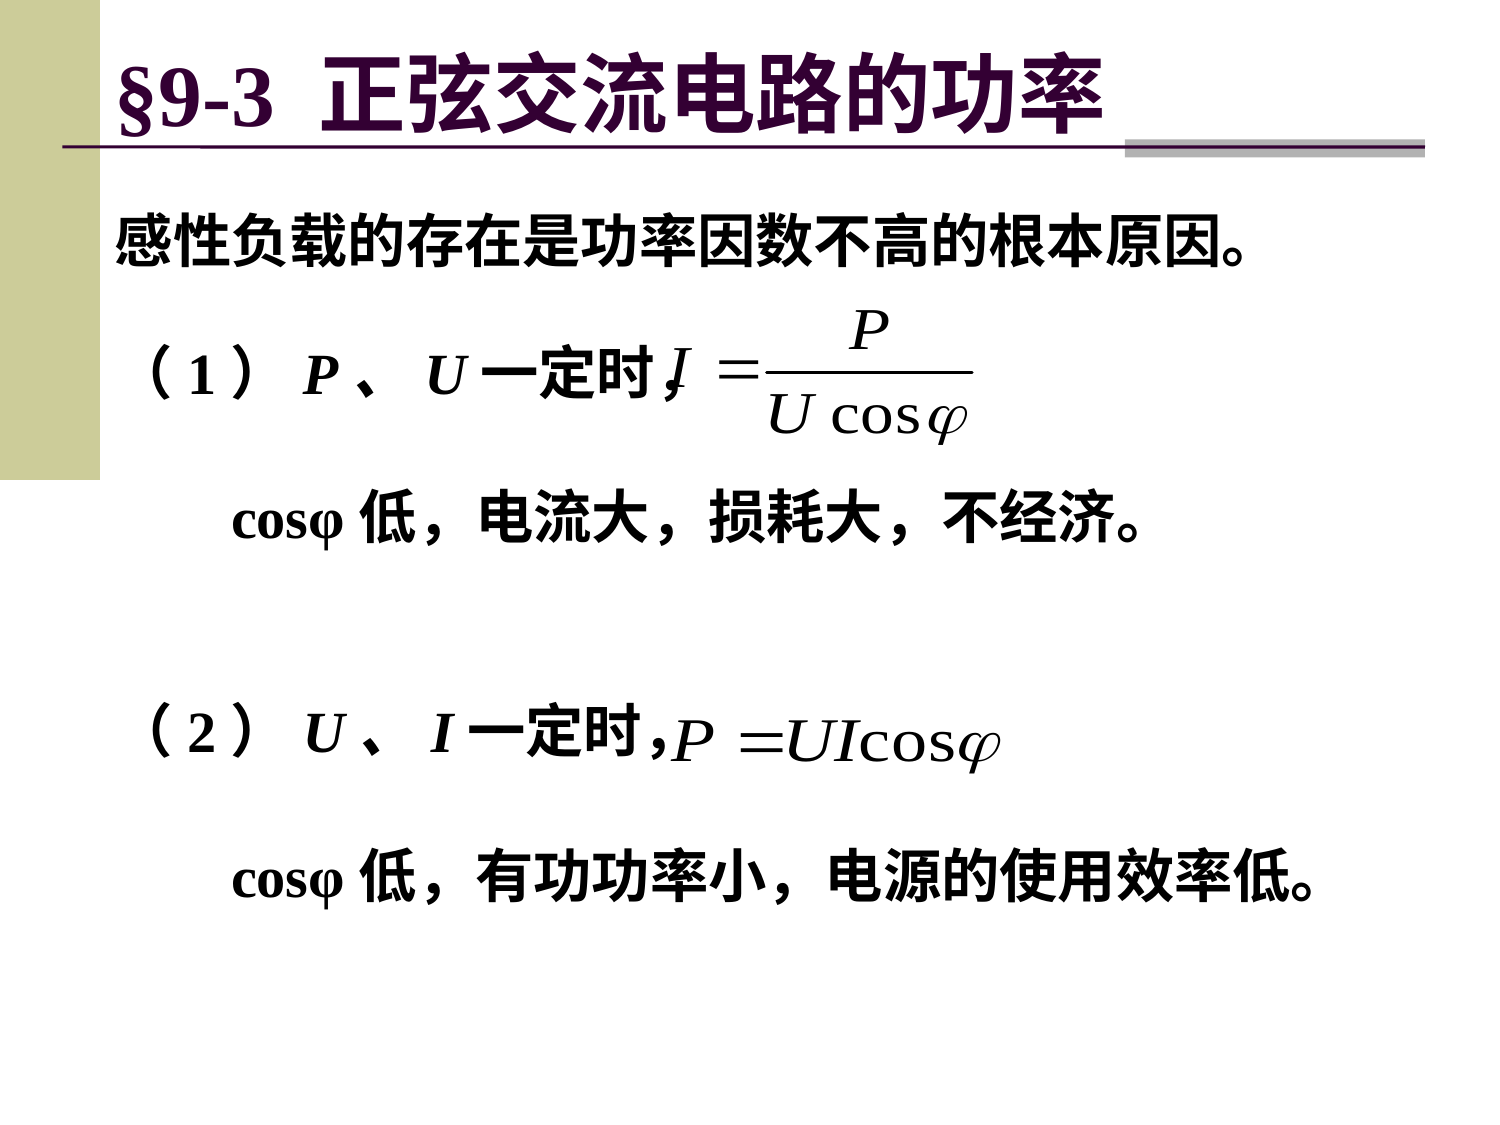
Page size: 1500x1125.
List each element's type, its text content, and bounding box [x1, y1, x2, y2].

list 感性负载的存在是功率因数不高的根本原因。 （1）P、U一定时， cosφ低，电流大，损耗大，不经济。 （2）U、I一定时， cosφ低，有功功率小，电源的使用效率低。 [99, 196, 1472, 1029]
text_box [655, 292, 987, 457]
title §9-3 正弦交流电路的功率 [99, 45, 1425, 138]
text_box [657, 704, 1013, 787]
